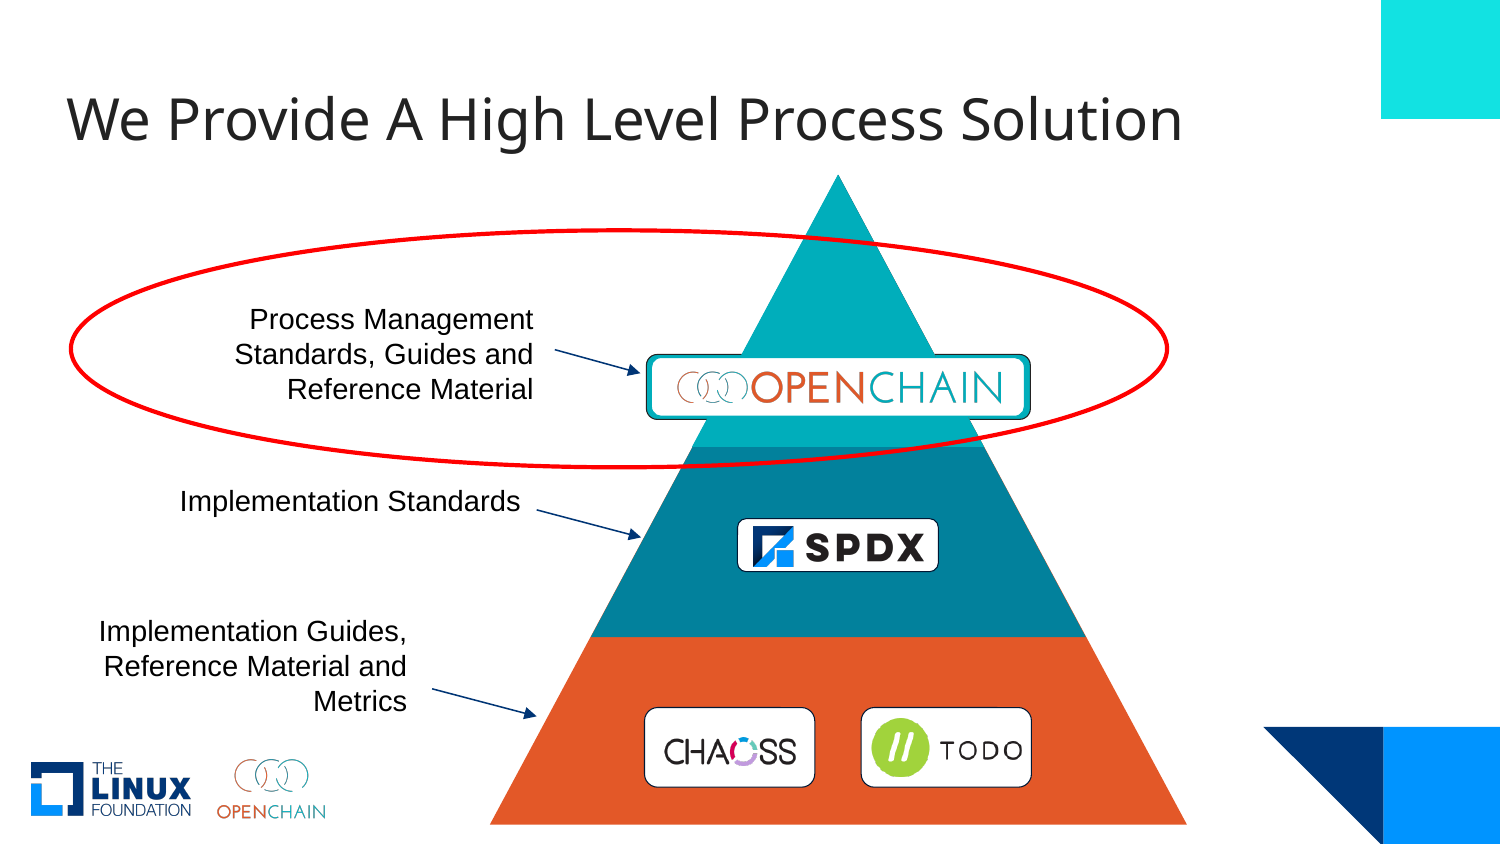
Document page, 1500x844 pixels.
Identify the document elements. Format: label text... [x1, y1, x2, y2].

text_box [737, 518, 939, 572]
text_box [644, 707, 1032, 788]
picture [670, 364, 1007, 410]
text_box Implementation Guides, Reference Material and Metrics [70, 605, 423, 725]
text_box [68, 228, 1170, 470]
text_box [554, 349, 641, 374]
text_box [927, 440, 986, 450]
picture [215, 757, 327, 821]
text_box [803, 172, 876, 241]
text_box [487, 635, 1189, 827]
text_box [536, 509, 642, 538]
text_box Implementation Standards [164, 475, 536, 525]
text_box [588, 446, 1088, 640]
title We Provide A High Level Process Solution [51, 67, 1449, 167]
picture [31, 762, 191, 816]
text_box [431, 688, 537, 717]
